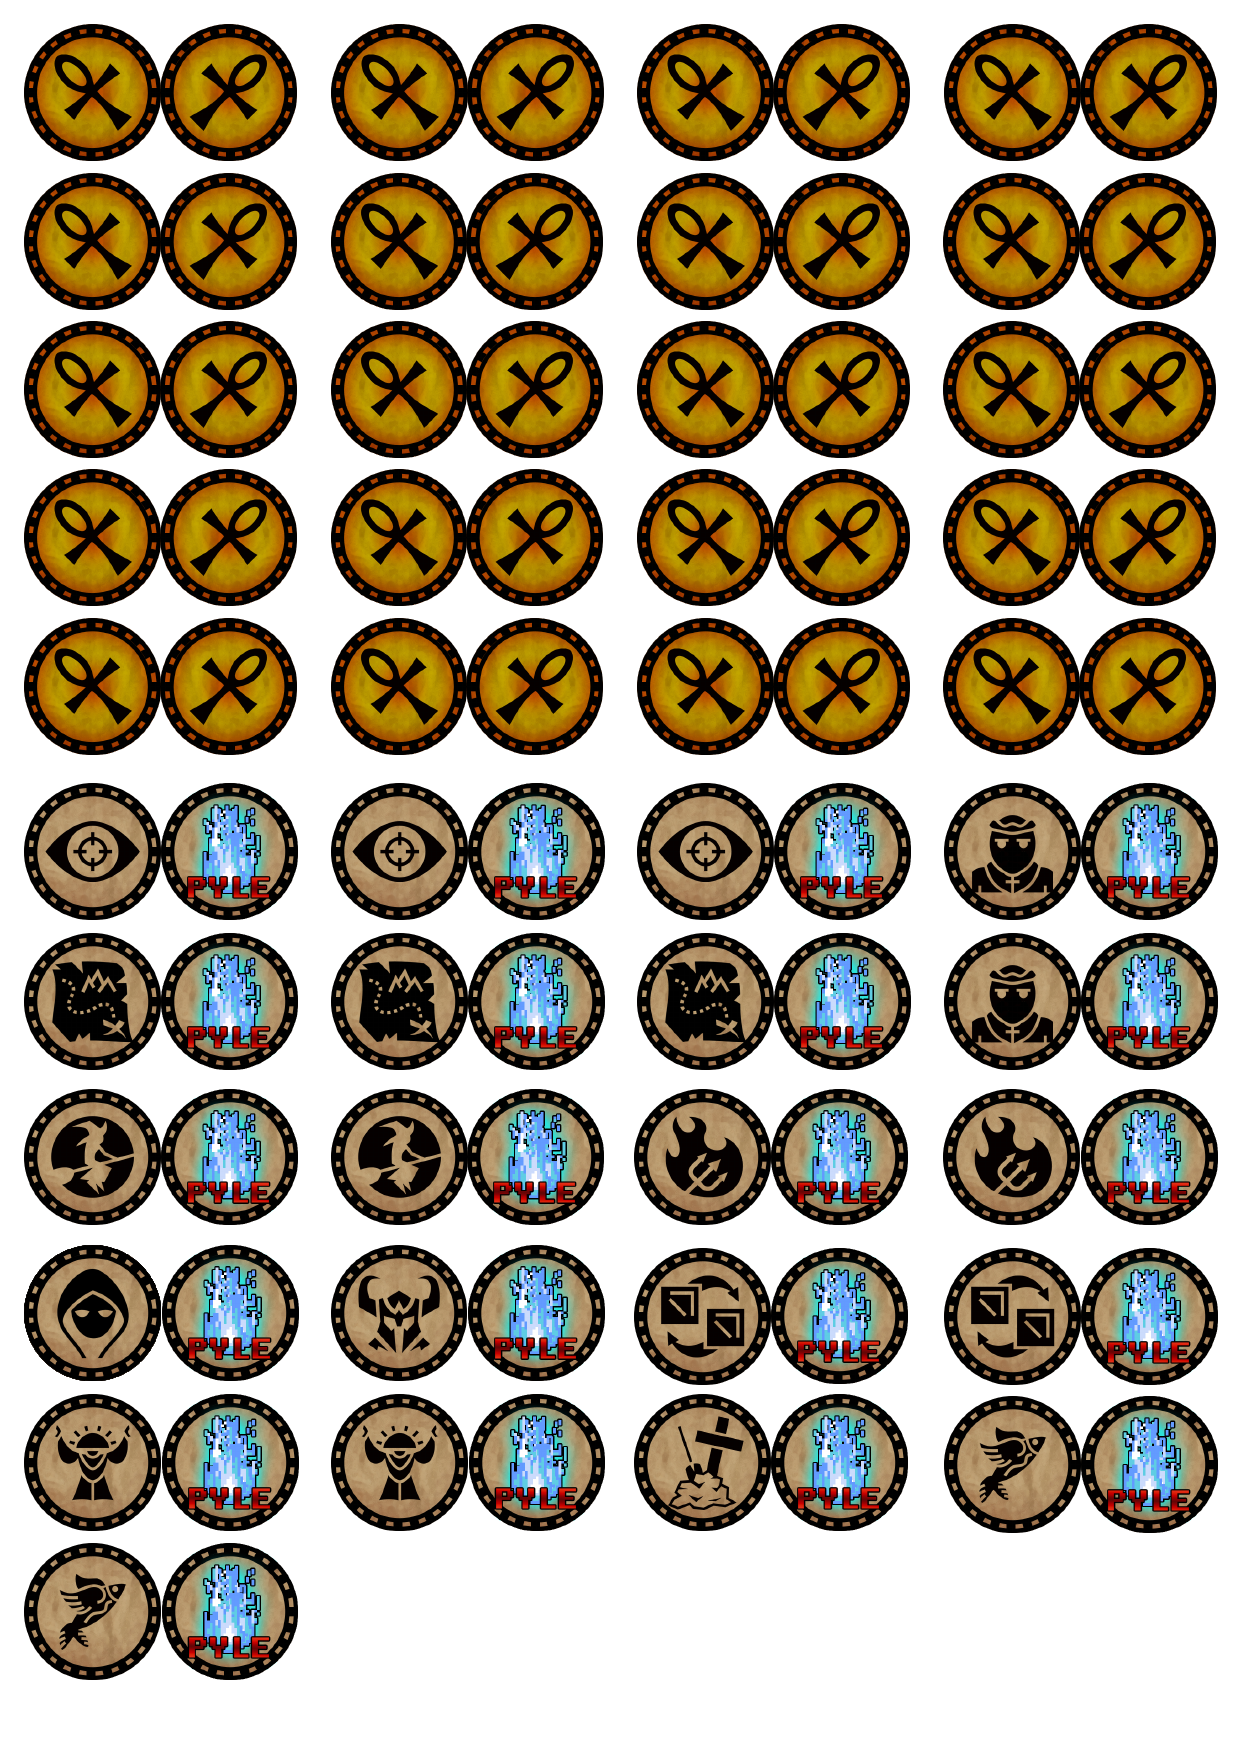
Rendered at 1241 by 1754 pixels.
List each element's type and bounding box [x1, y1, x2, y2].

picture [331, 1088, 604, 1226]
picture [633, 1088, 908, 1226]
picture [943, 1088, 1080, 1226]
picture [162, 1394, 299, 1531]
picture [637, 469, 910, 606]
picture [331, 1394, 605, 1531]
picture [633, 1394, 908, 1531]
picture [24, 173, 297, 310]
picture [637, 24, 910, 161]
picture [944, 783, 1218, 920]
picture [330, 321, 603, 458]
picture [331, 783, 605, 920]
picture [637, 173, 910, 310]
picture [24, 1394, 161, 1531]
picture [943, 173, 1216, 310]
picture [633, 1247, 908, 1385]
picture [637, 933, 911, 1070]
picture [330, 469, 603, 606]
picture [24, 1088, 298, 1226]
picture [24, 617, 297, 755]
picture [24, 24, 297, 161]
picture [24, 321, 297, 458]
picture [637, 321, 910, 458]
picture [24, 1543, 299, 1680]
picture [24, 469, 297, 606]
picture [24, 933, 298, 1070]
picture [944, 933, 1218, 1070]
picture [943, 321, 1216, 458]
picture [943, 469, 1216, 606]
picture [331, 933, 605, 1070]
picture [944, 24, 1217, 161]
picture [24, 783, 298, 920]
picture [637, 783, 911, 920]
picture [24, 1244, 161, 1382]
picture [330, 1244, 605, 1382]
picture [944, 1248, 1218, 1385]
picture [331, 24, 604, 161]
picture [637, 617, 910, 755]
picture [162, 1244, 299, 1382]
picture [330, 617, 603, 755]
picture [330, 173, 603, 310]
picture [944, 1396, 1218, 1533]
picture [1081, 1088, 1218, 1226]
picture [943, 617, 1216, 755]
